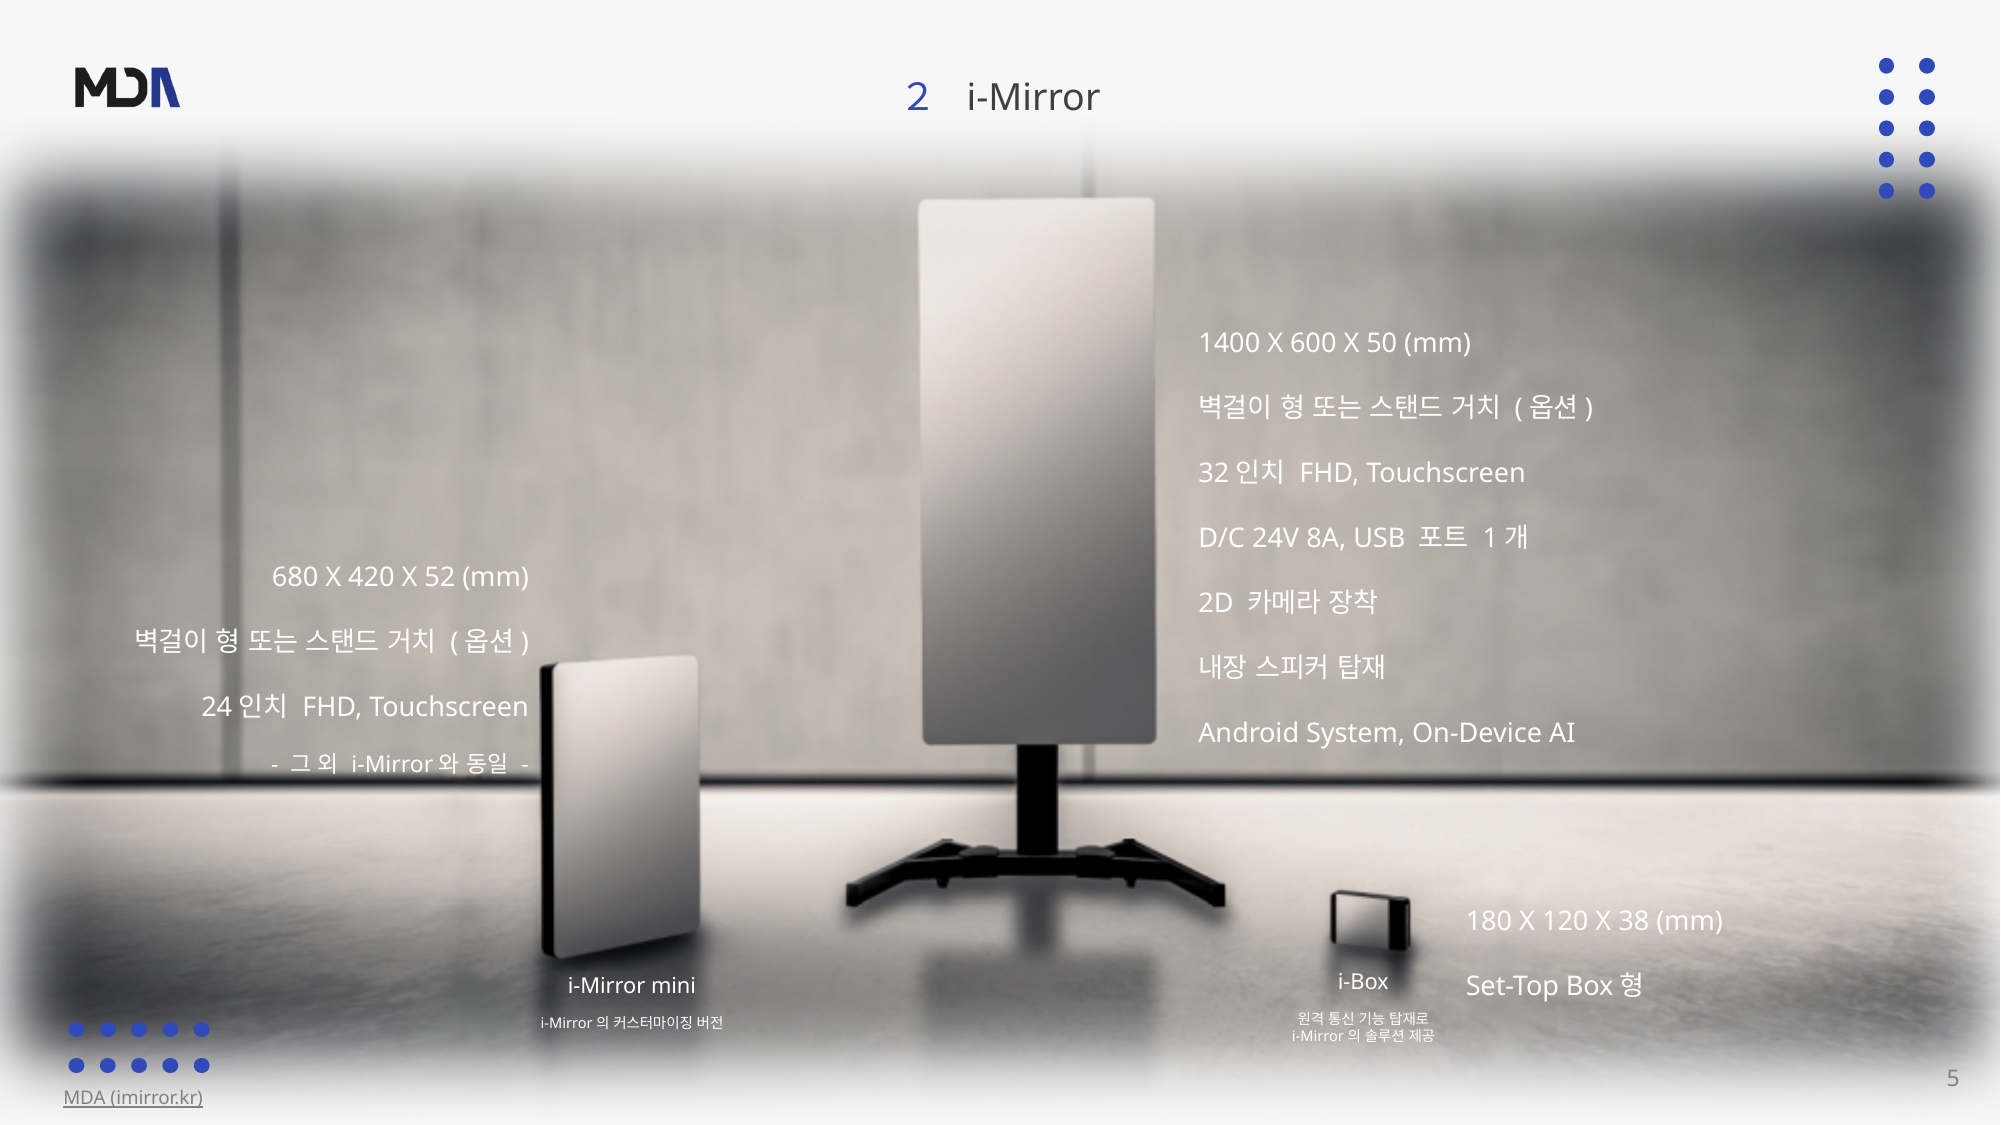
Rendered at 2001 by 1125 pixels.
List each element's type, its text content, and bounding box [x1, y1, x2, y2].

picture [72, 65, 182, 110]
text_box ２ i-Mirror [884, 65, 1116, 115]
picture [0, 115, 2000, 1125]
